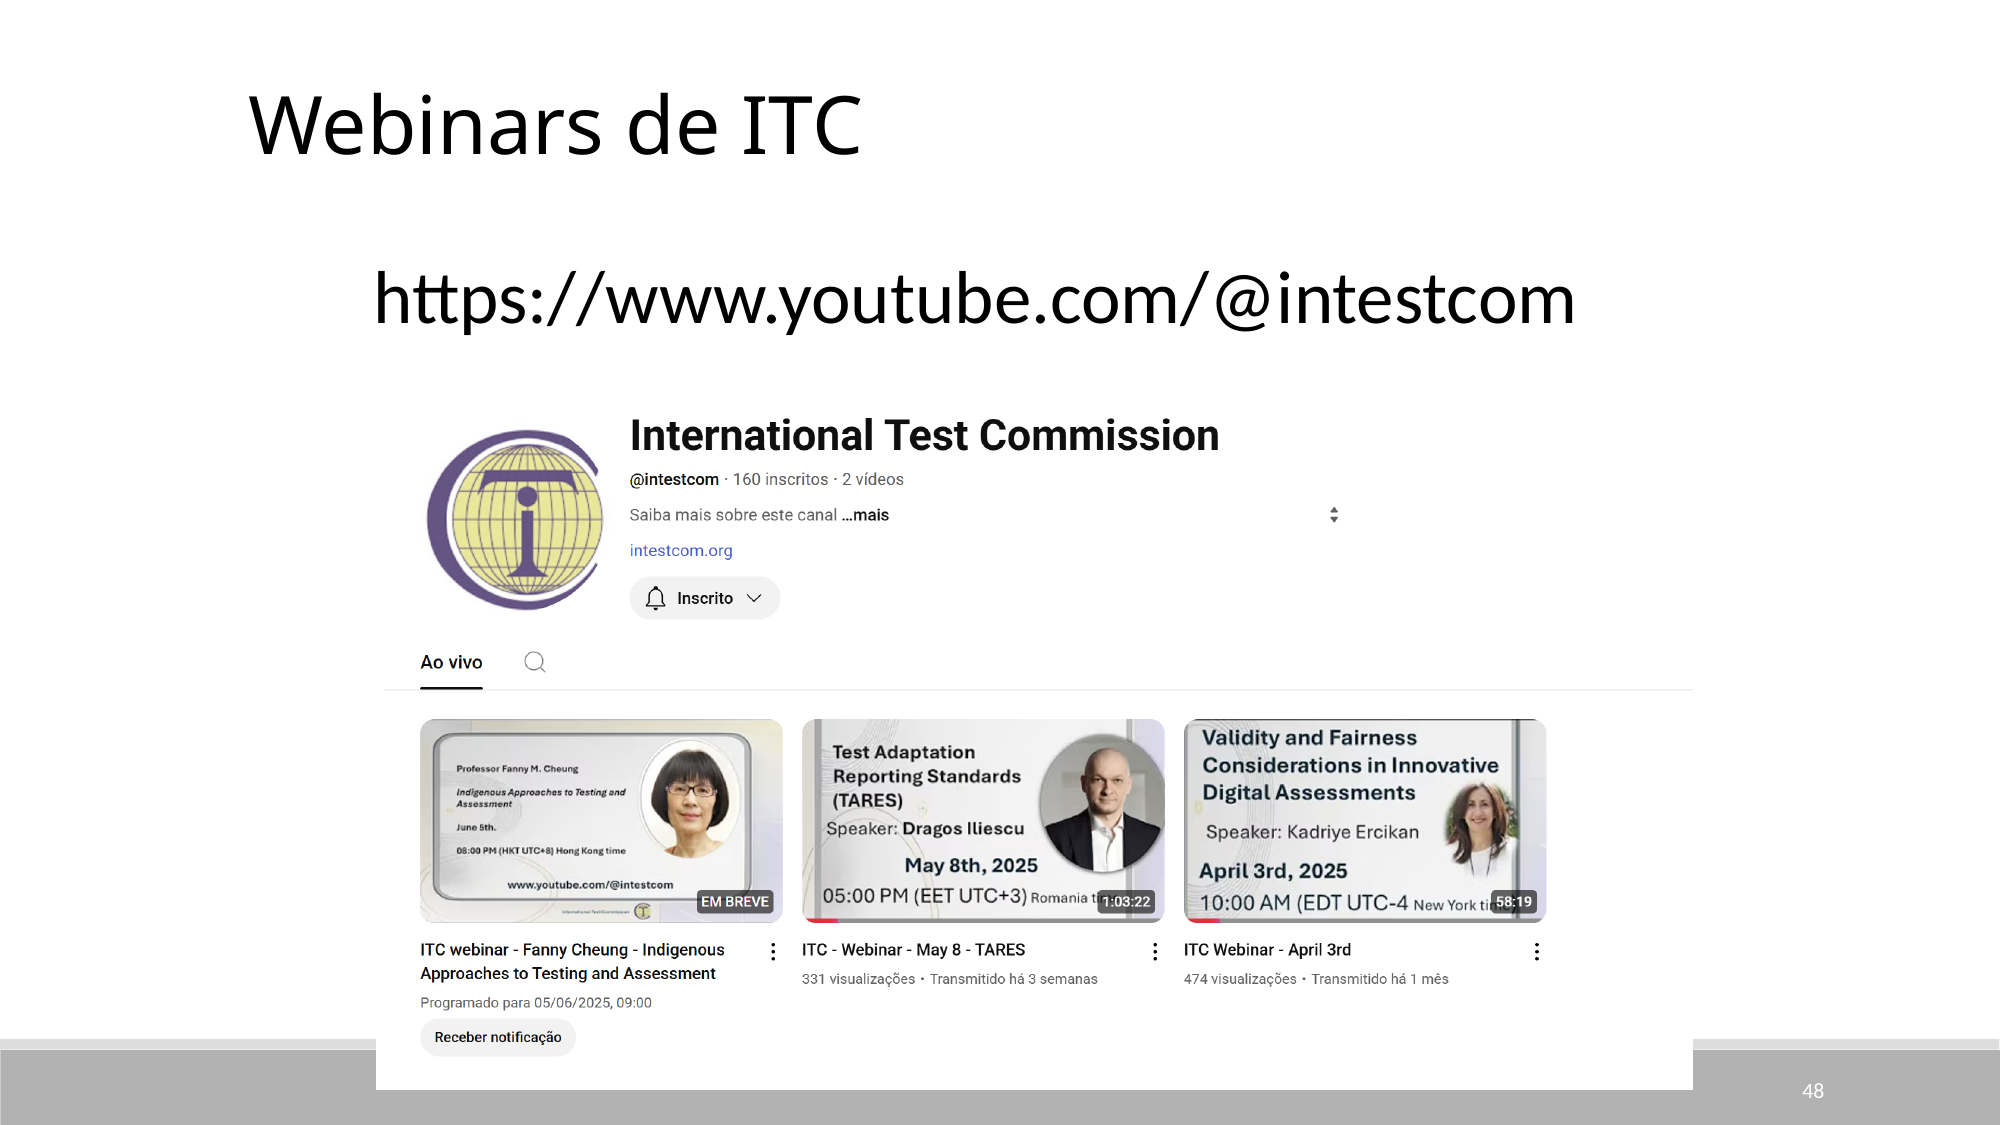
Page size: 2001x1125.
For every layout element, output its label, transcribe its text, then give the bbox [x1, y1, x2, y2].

text_box Webinars de ITC [233, 77, 1959, 180]
text_box https://www.youtube.com/@intestcom [358, 241, 1607, 347]
picture [375, 376, 1693, 1091]
slide_number 48 [1624, 1059, 1840, 1120]
